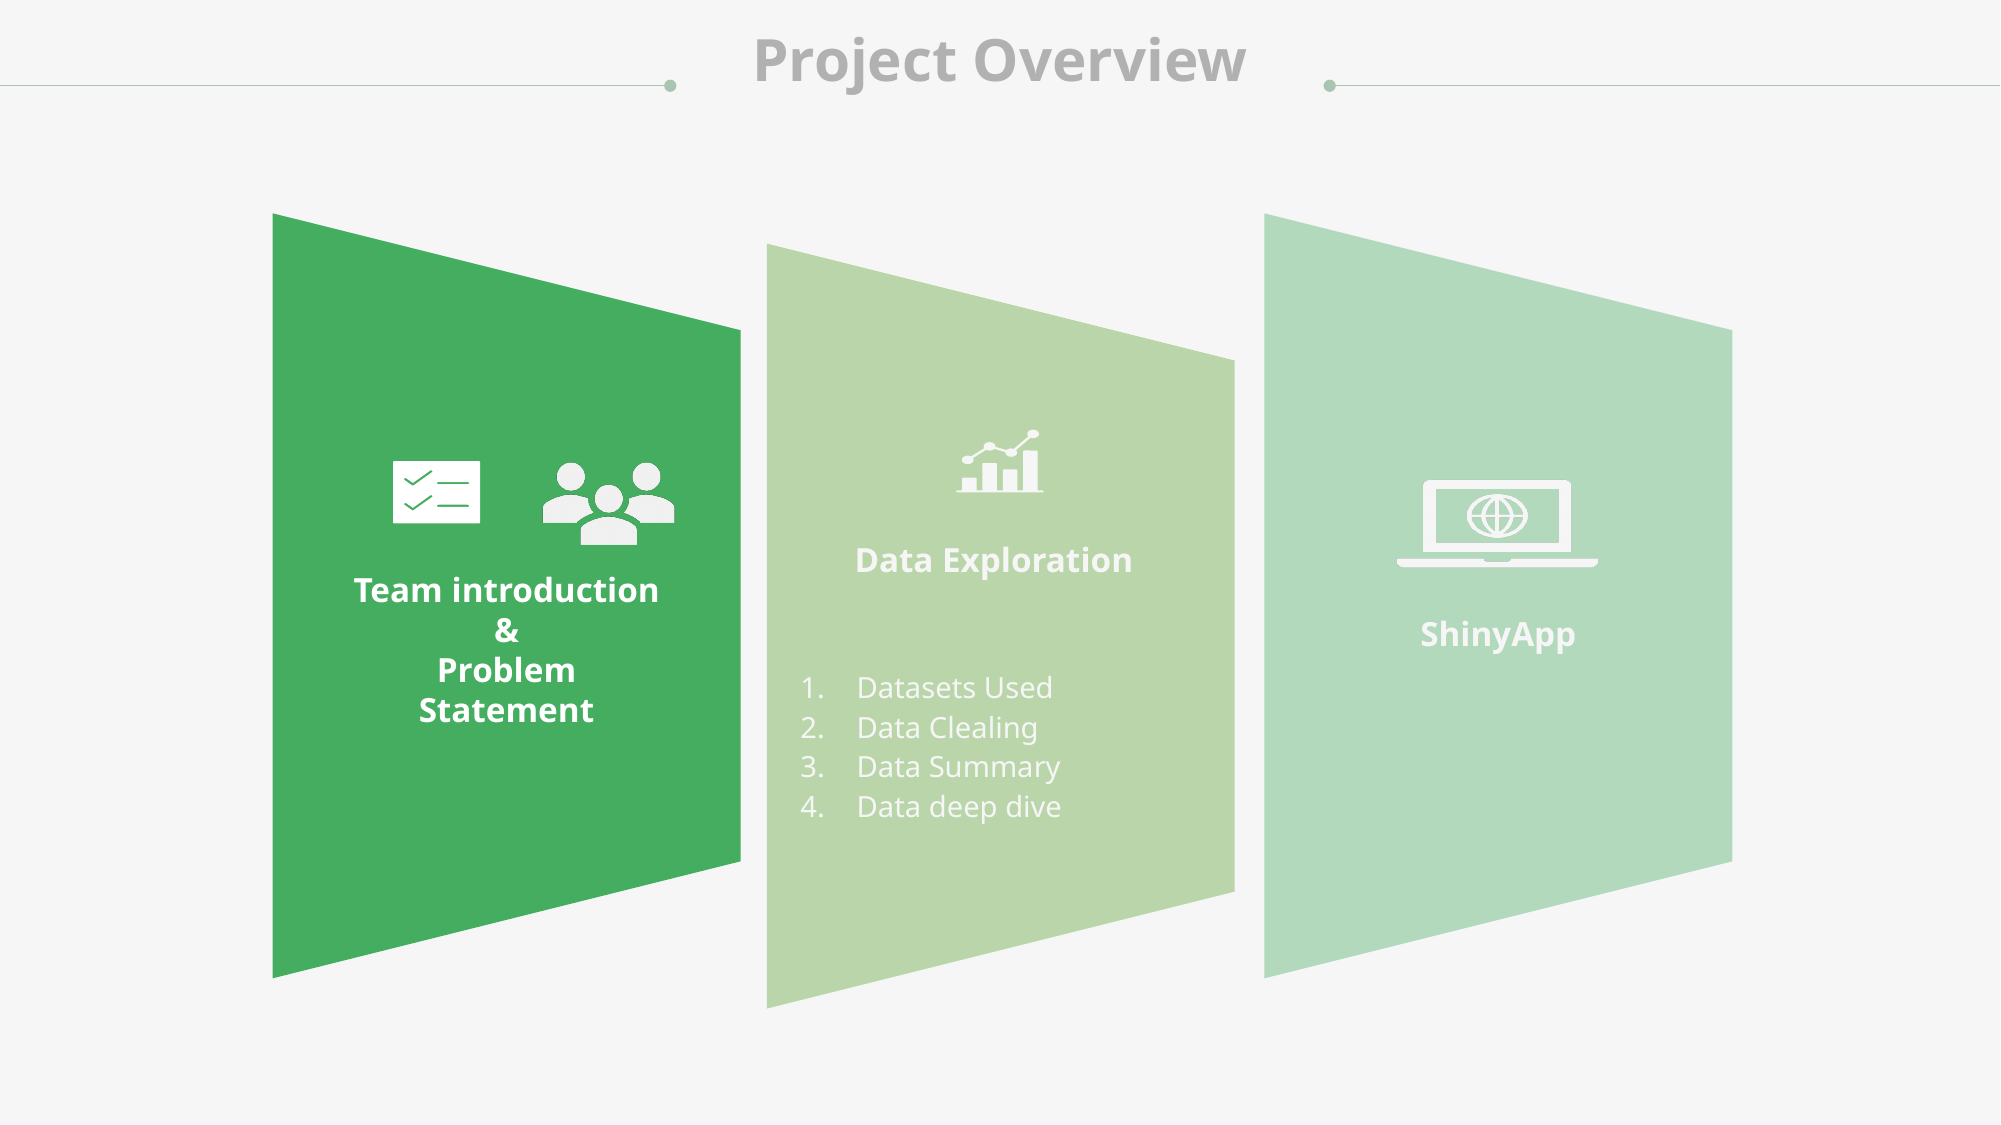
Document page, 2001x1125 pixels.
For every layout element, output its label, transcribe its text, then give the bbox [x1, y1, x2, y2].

text_box [0, 0, 2000, 1125]
text_box [393, 461, 481, 524]
picture [533, 428, 684, 579]
picture [1392, 448, 1602, 599]
text_box Team introduction & Problem Statement [349, 569, 664, 730]
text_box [956, 429, 1044, 493]
text_box [271, 211, 742, 980]
